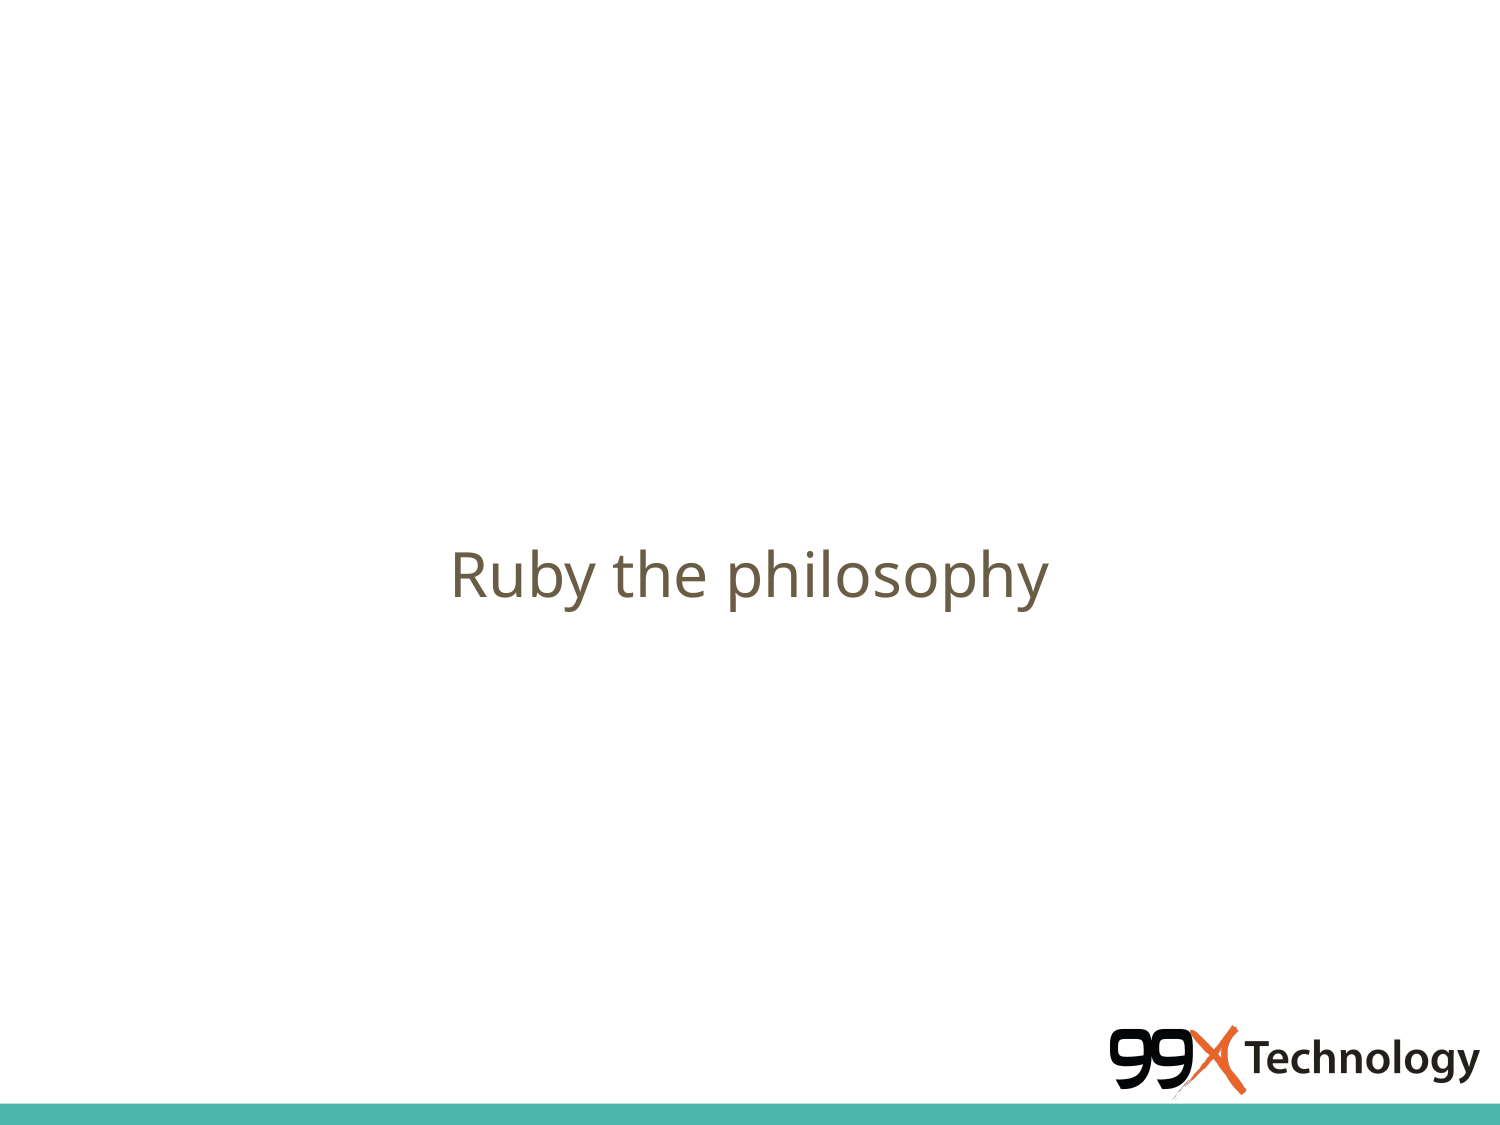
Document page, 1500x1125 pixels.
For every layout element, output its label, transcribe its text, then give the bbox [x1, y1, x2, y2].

list Ruby the philosophy [51, 508, 1449, 617]
picture [1110, 1025, 1480, 1101]
